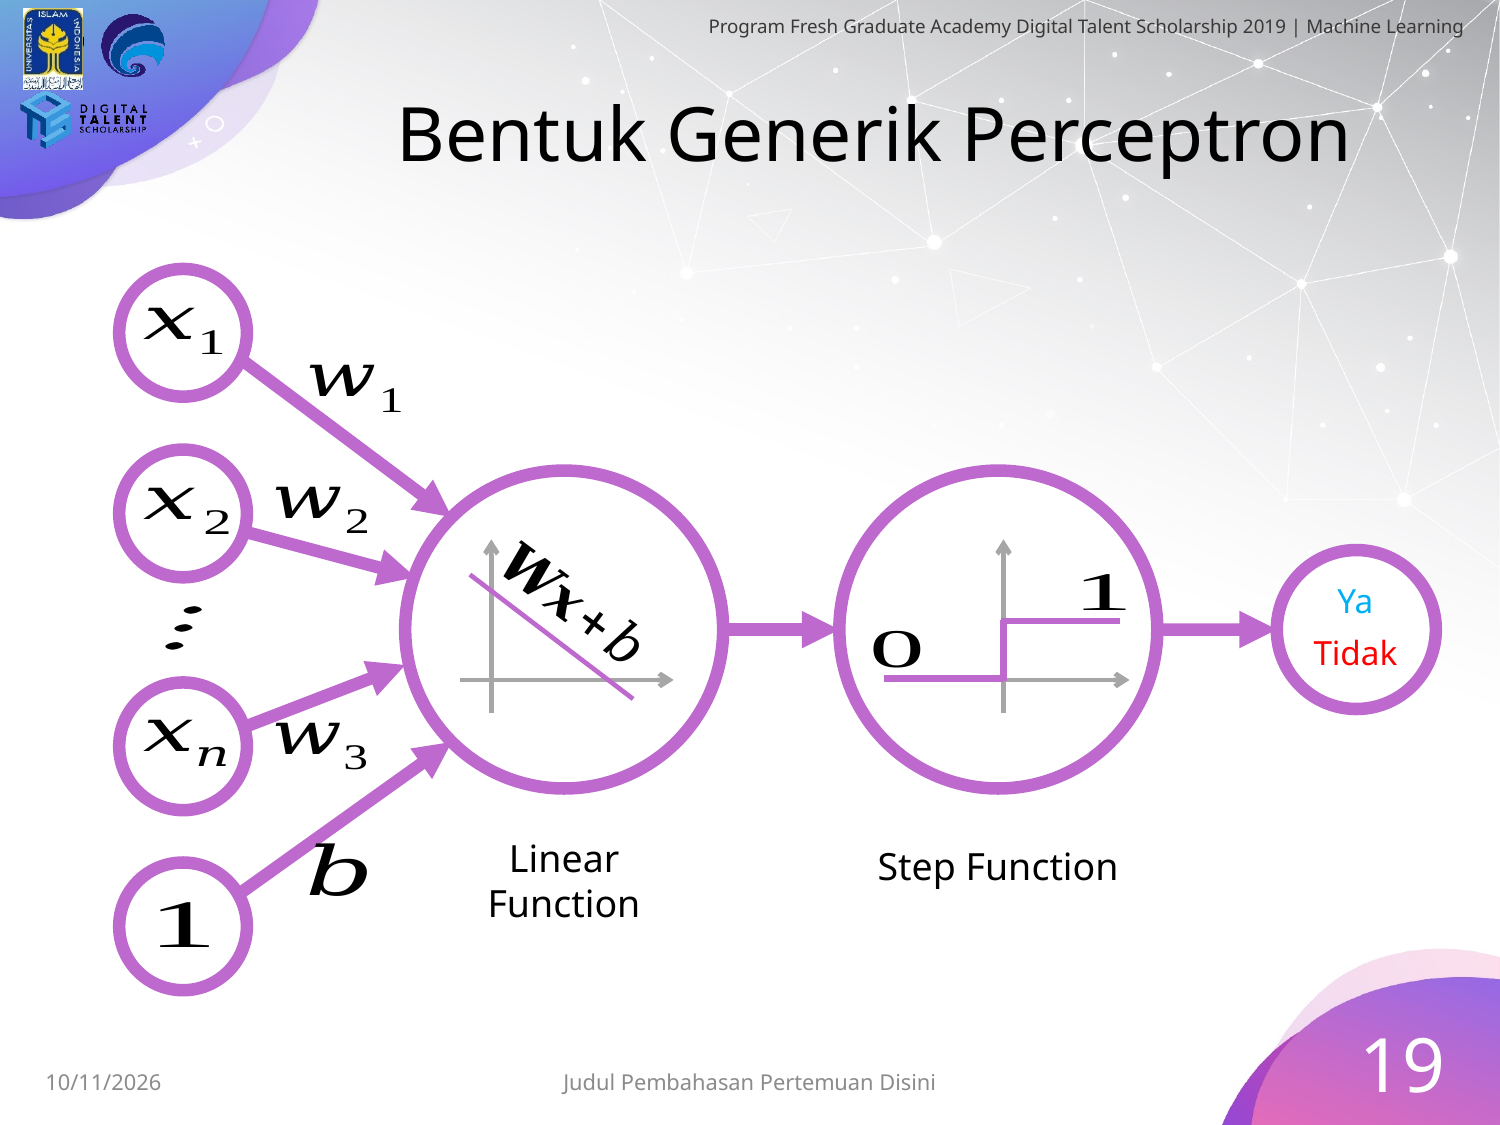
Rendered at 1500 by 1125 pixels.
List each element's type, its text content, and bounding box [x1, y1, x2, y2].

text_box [246, 466, 416, 578]
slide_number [30, 1053, 272, 1114]
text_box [246, 664, 405, 741]
slide_number 19 [1327, 1023, 1478, 1114]
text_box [119, 268, 247, 397]
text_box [119, 862, 247, 991]
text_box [119, 449, 246, 578]
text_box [119, 682, 246, 811]
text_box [405, 470, 724, 789]
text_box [1276, 550, 1436, 710]
text_box Linear Function [419, 827, 709, 933]
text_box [839, 470, 1158, 789]
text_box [236, 741, 452, 912]
picture [0, 0, 1500, 1125]
footer Judul Pembahasan Pertemuan Disini [382, 1053, 1118, 1114]
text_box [236, 344, 452, 518]
text_box Step Function [853, 835, 1143, 896]
title Bentuk Generik Perceptron [271, 67, 1478, 206]
